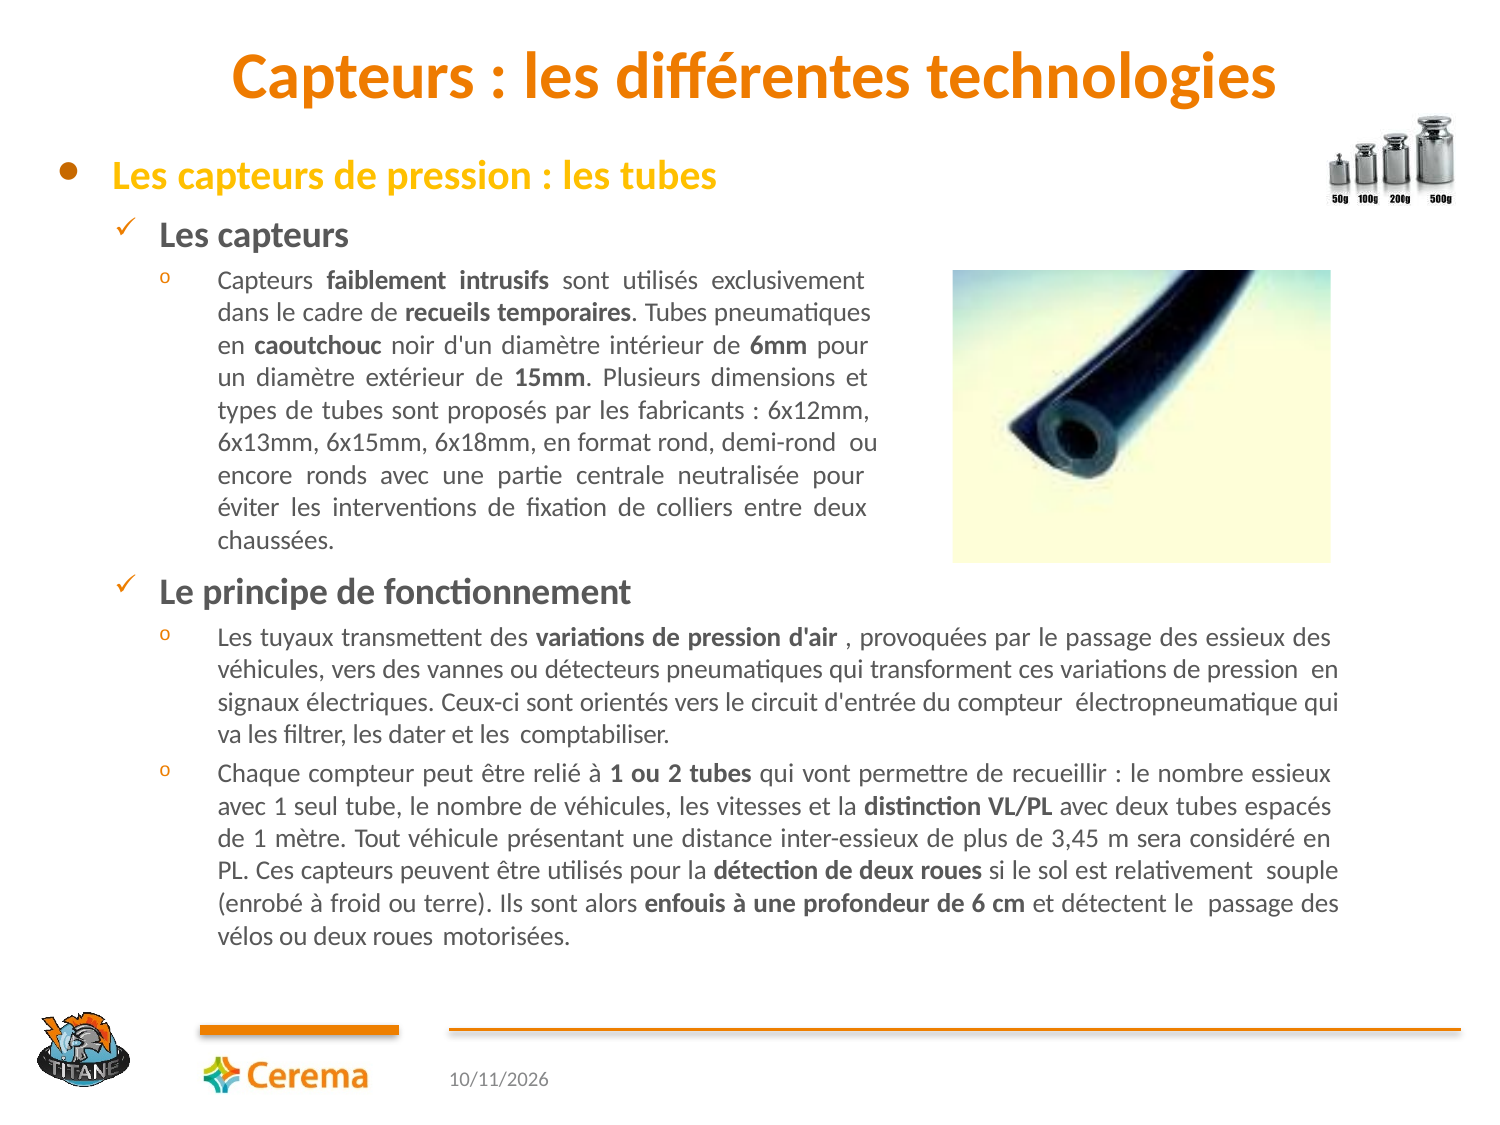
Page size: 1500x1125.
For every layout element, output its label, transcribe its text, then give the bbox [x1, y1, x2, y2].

text_box [952, 270, 1331, 563]
text_box [1326, 113, 1456, 206]
text_box Les capteurs de pression : les tubes Les capteurs Capteurs faiblement intrusifs sont utilisés exclusivement dans le cadre de recueils temporaires. Tubes pneumatiques en caoutchouc noir d'un diamètre intérieur de 6mm pour un diamètre extérieur de 15mm. Plusieurs dimensions et types de tubes sont proposés par les fabricants : 6x12mm, 6x13mm, 6x15mm, 6x18mm, en format rond, demi-rond ou encore ronds avec une partie centrale neutralisée pour éviter les interventions de fixation de colliers entre deux chaussées. Le principe de fonctionnement Les tuyaux transmettent des variations de pression d'air , provoquées par le passage des essieux des véhicules, vers des vannes ou détecteurs pneumatiques qui transforment ces variations de pression en signaux électriques. Ceux-ci sont orientés vers le circuit d'entrée du compteur électropneumatique qui va les filtrer, les dater et les comptabiliser. Chaque compteur peut être relié à 1 ou 2 tubes qui vont permettre de recueillir : le nombre essieux avec 1 seul tube, le nombre de véhicules, les vitesses et la distinction VL/PL avec deux tubes espacés de 1 mètre. Tout véhicule présentant une distance inter-essieux de plus de 3,45 m sera considéré en PL. Ces capteurs peuvent être utilisés pour la détection de deux roues si le sol est relativement souple (enrobé à froid ou terre). Ils sont alors enfouis à une profondeur de 6 cm et détectent le passage des vélos ou deux roues motorisées. [54, 131, 1340, 951]
picture [186, 1039, 385, 1110]
picture [37, 1012, 130, 1087]
title Capteurs : les différentes technologies [230, 29, 1290, 131]
